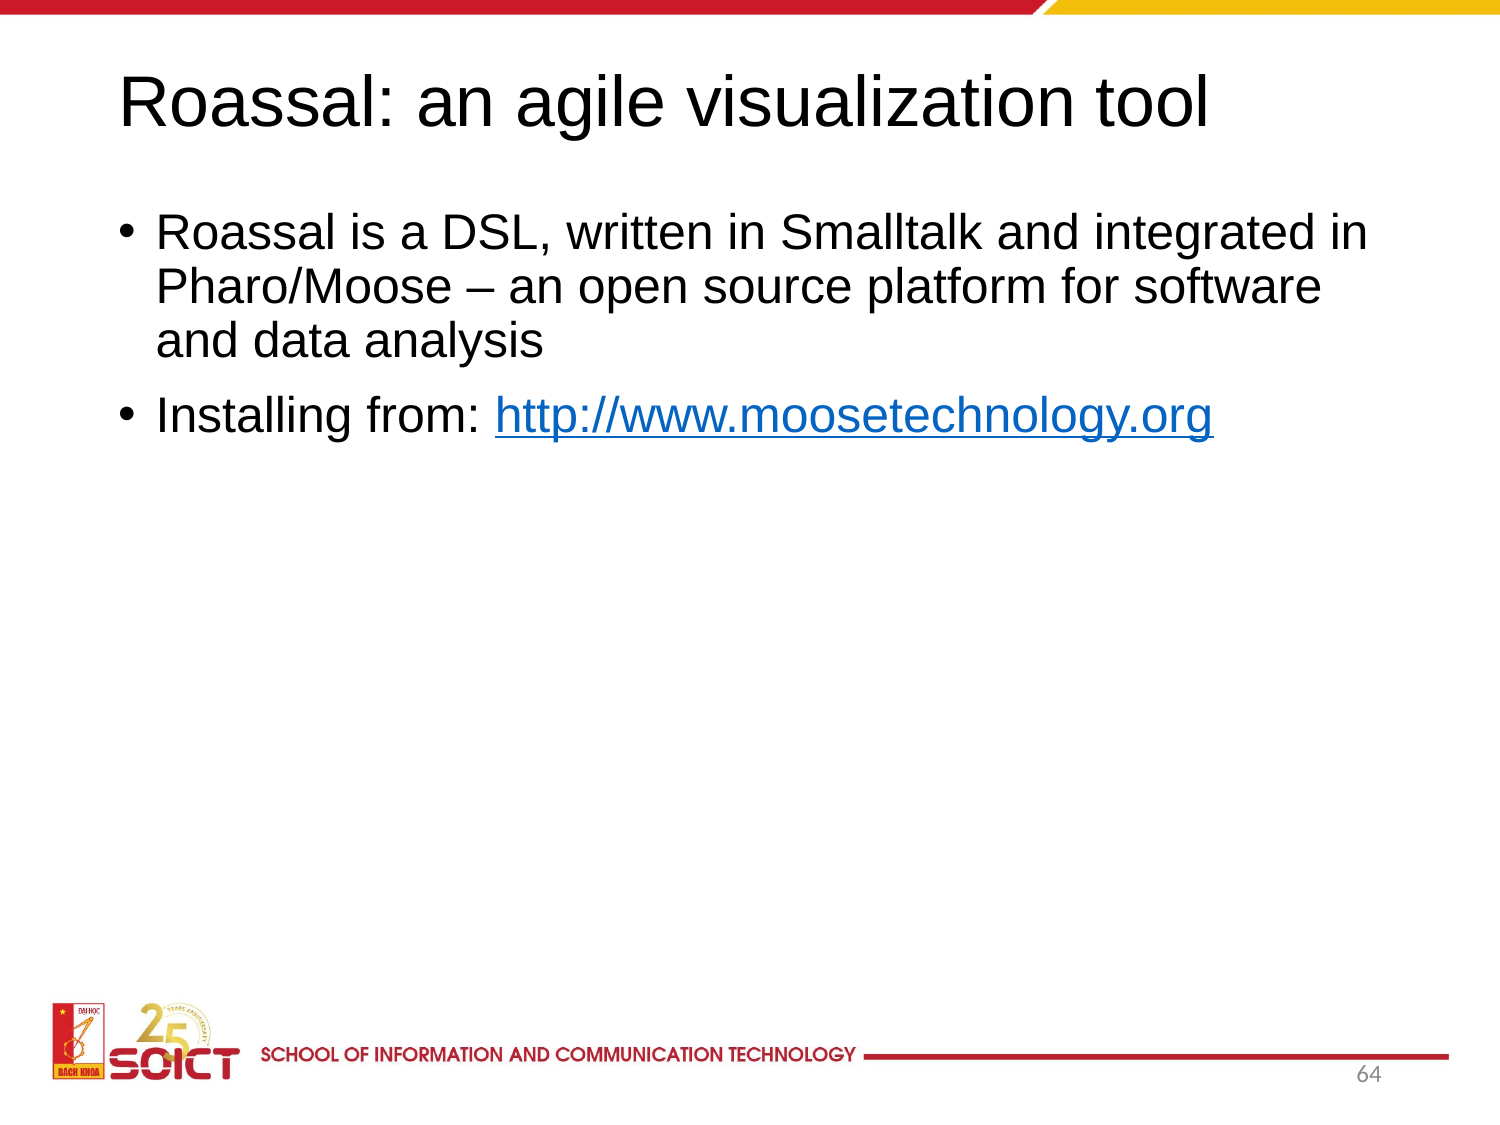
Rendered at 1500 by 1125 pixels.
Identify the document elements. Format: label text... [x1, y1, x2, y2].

list Roassal is a DSL, written in Smalltalk and integrated in Pharo/Moose – an open source platform for software and data analysis Installing from: http://www.moosetechnology.org [103, 199, 1397, 1014]
picture [0, 0, 1500, 1125]
slide_number 64 [1059, 1042, 1397, 1103]
title Roassal: an agile visualization tool [103, 29, 1397, 179]
